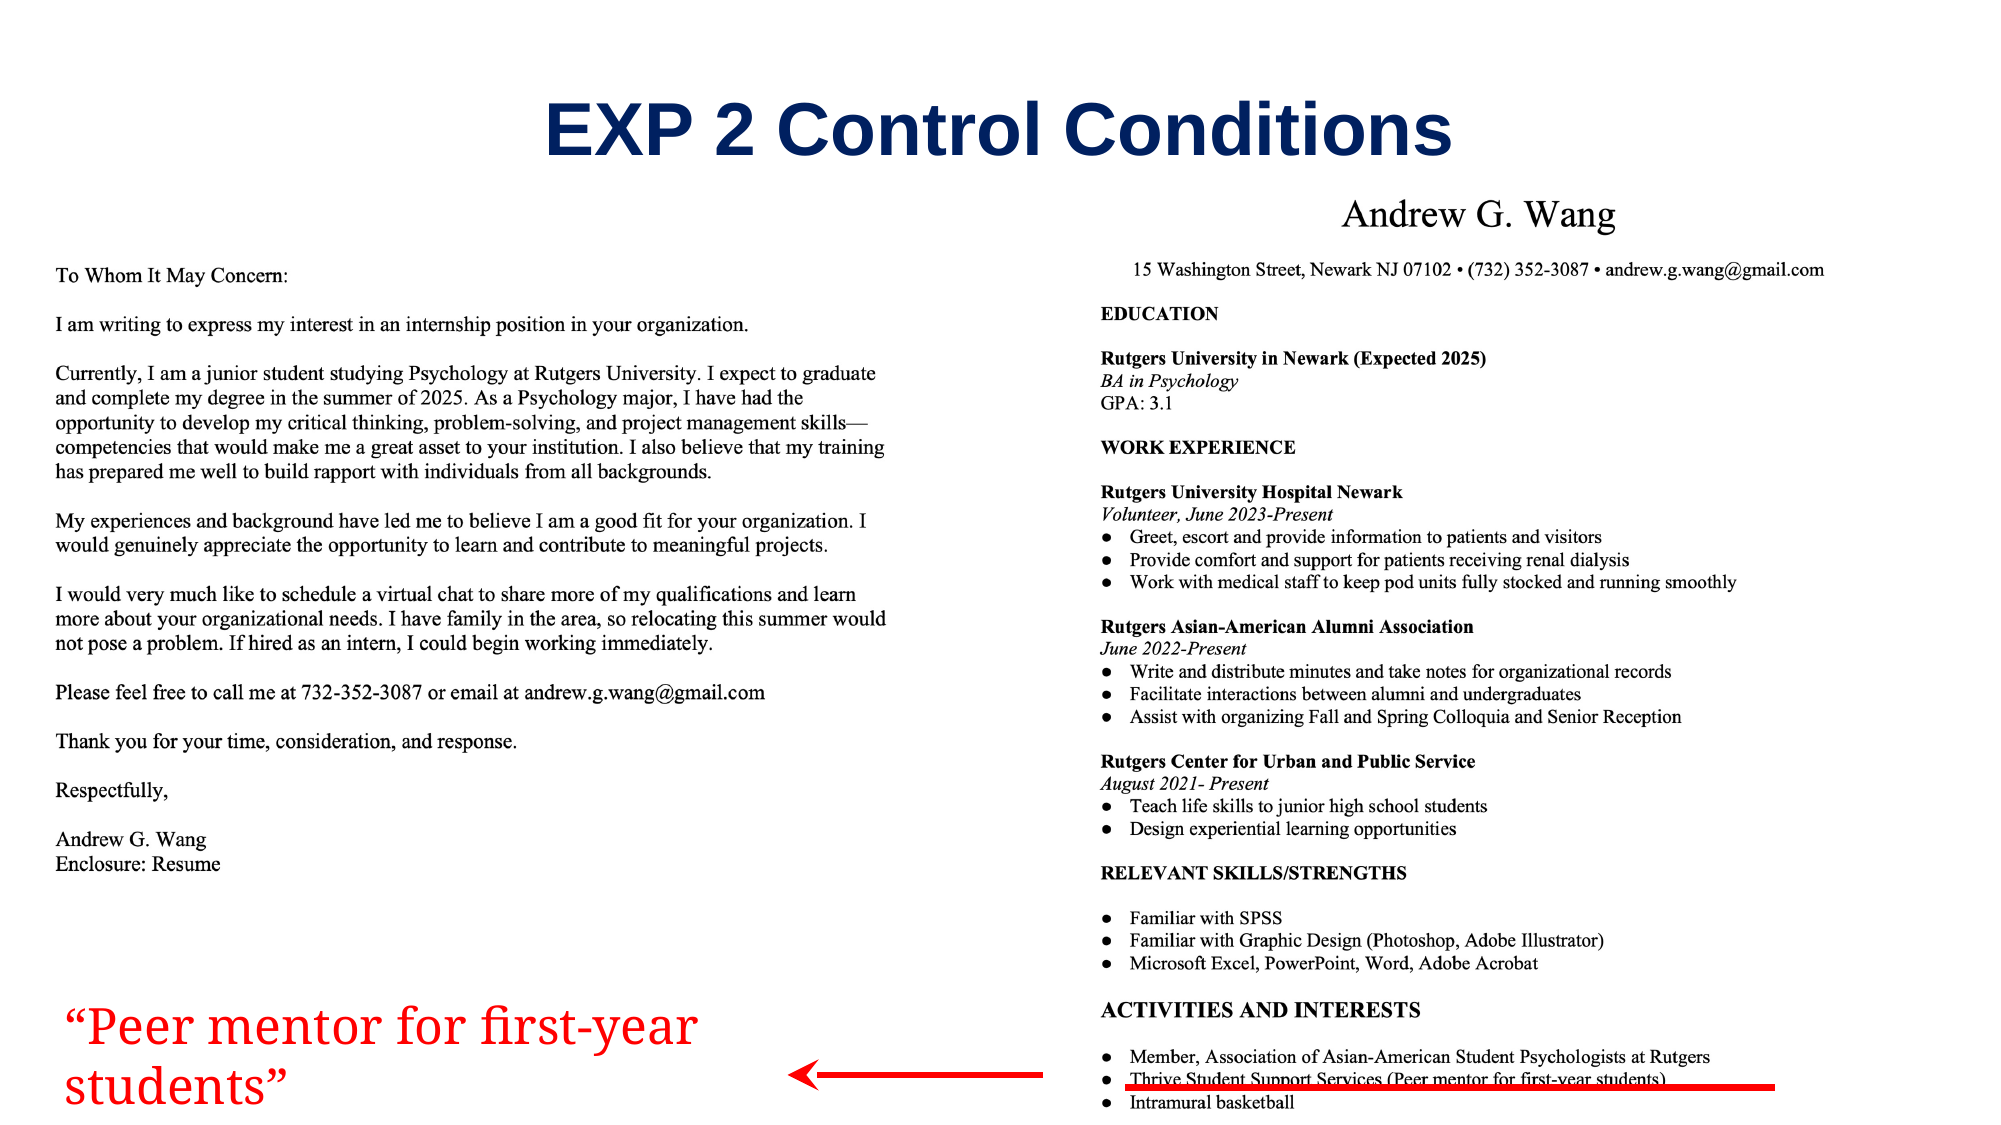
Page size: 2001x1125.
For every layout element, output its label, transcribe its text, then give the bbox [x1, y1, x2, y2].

text_box “Peer mentor for first-year students” [49, 1000, 863, 1123]
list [1068, 122, 1936, 1125]
title EXP 2 Control Conditions [99, 74, 1901, 176]
picture [7, 134, 963, 992]
